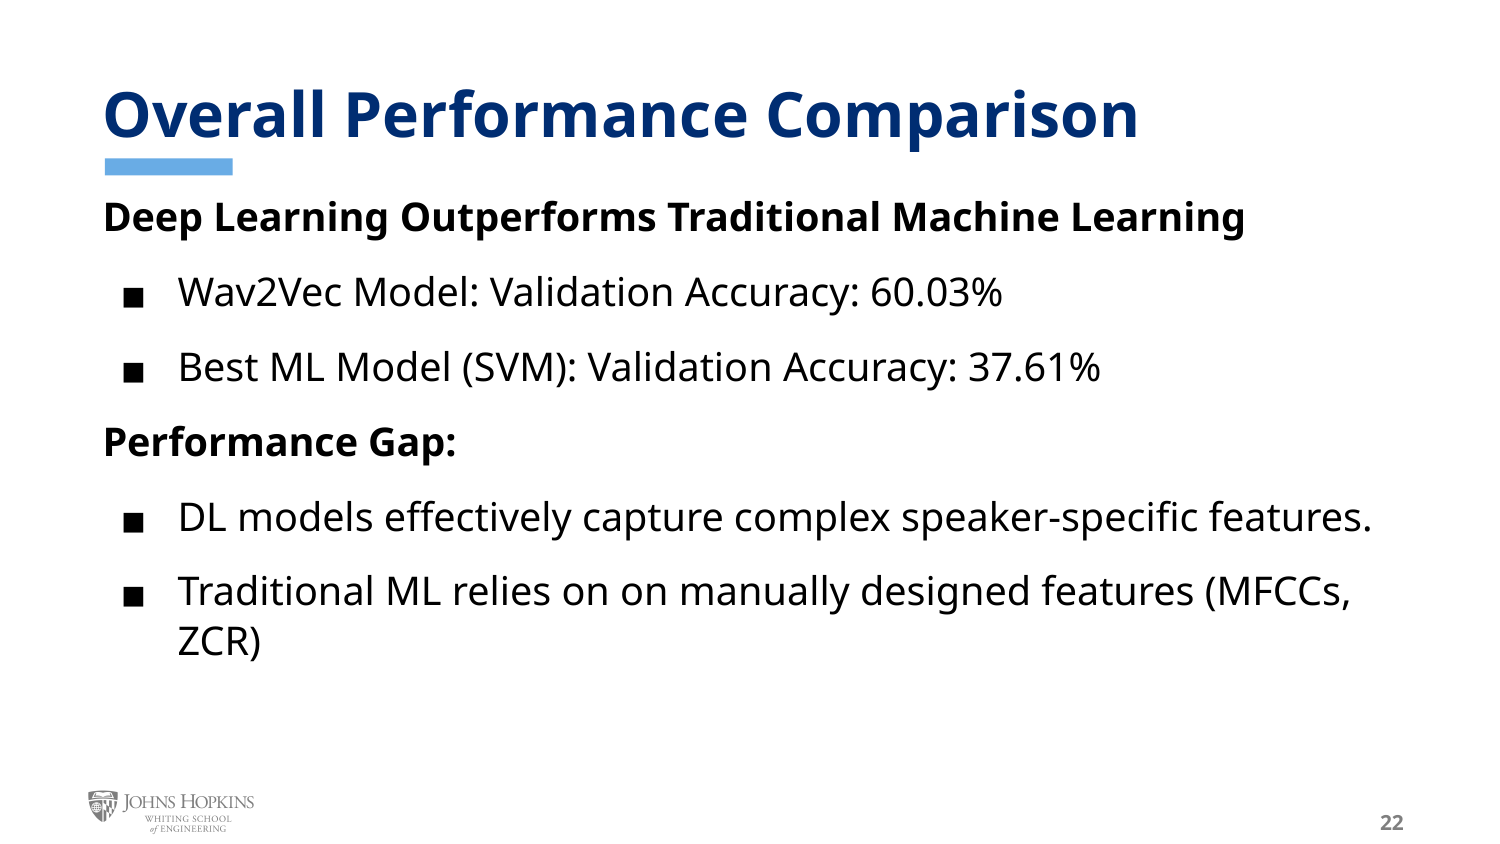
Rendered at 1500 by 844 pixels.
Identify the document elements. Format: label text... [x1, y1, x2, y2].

list Deep Learning Outperforms Traditional Machine Learning Wav2Vec Model: Validation Accuracy: 60.03% Best ML Model (SVM): Validation Accuracy: 37.61% Performance Gap: DL models effectively capture complex speaker-specific features. Traditional ML relies on on manually designed features (MFCCs, ZCR) [87, 182, 1414, 688]
title Overall Performance Comparison [87, 17, 1414, 159]
